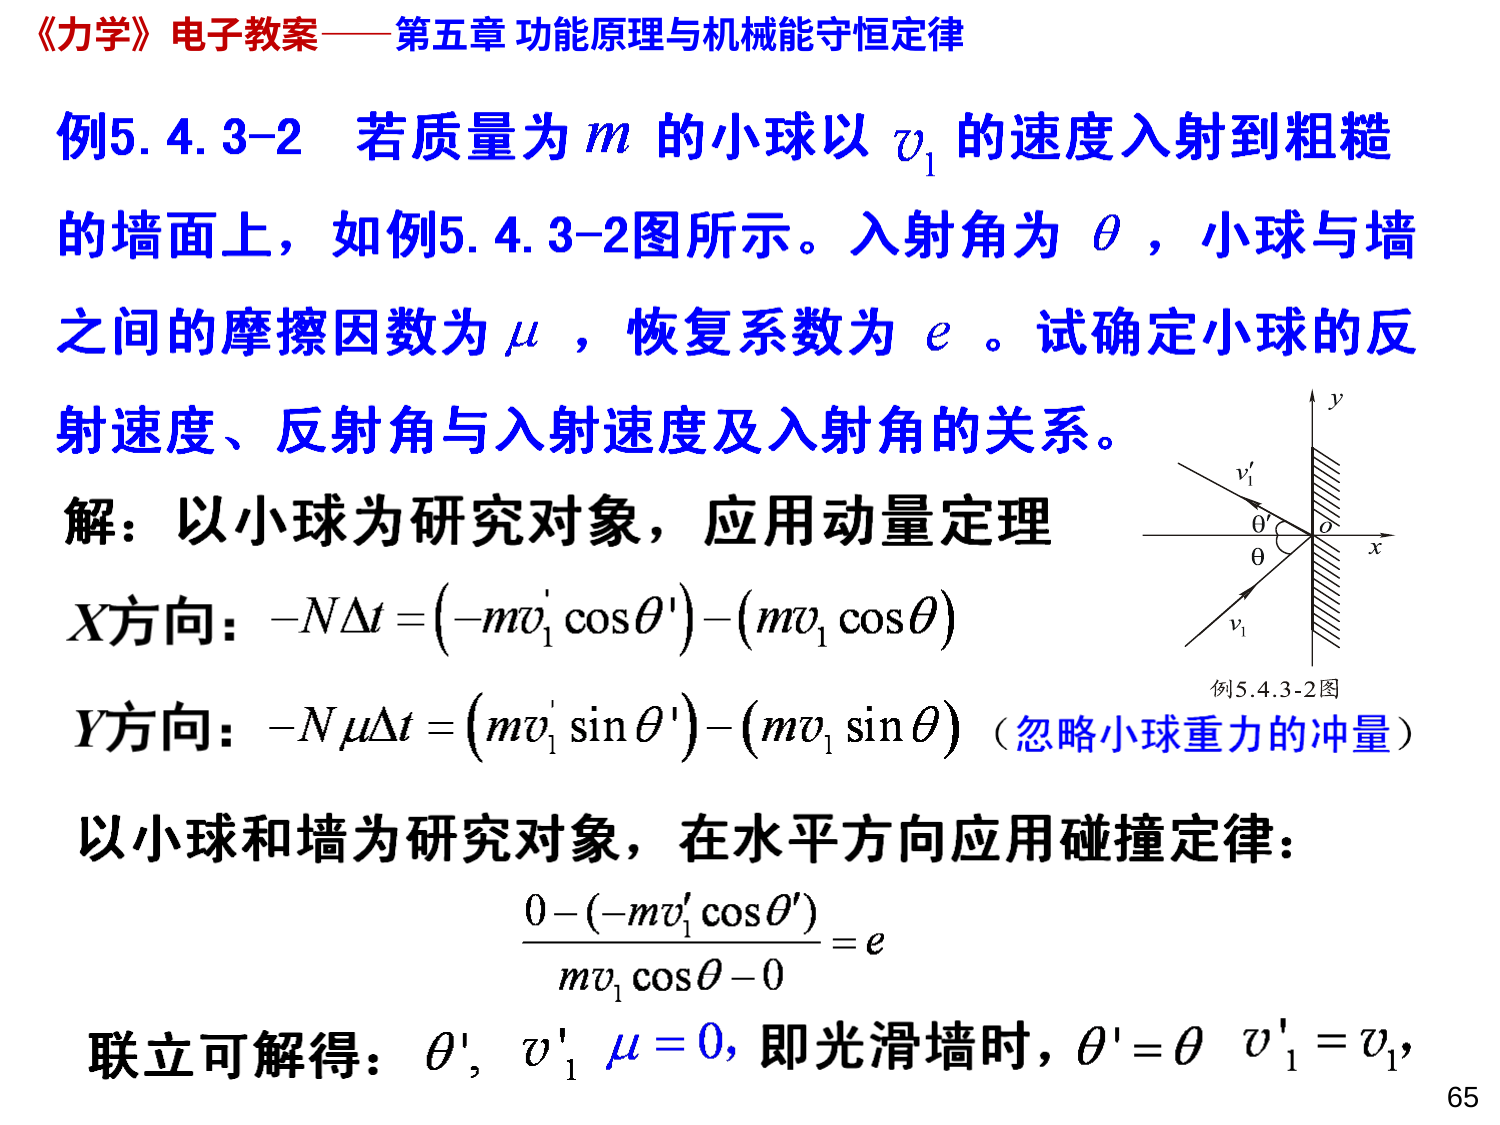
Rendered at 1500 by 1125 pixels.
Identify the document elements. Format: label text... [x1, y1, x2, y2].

slide_number 65 [1143, 1070, 1495, 1114]
picture [20, 66, 1480, 1095]
